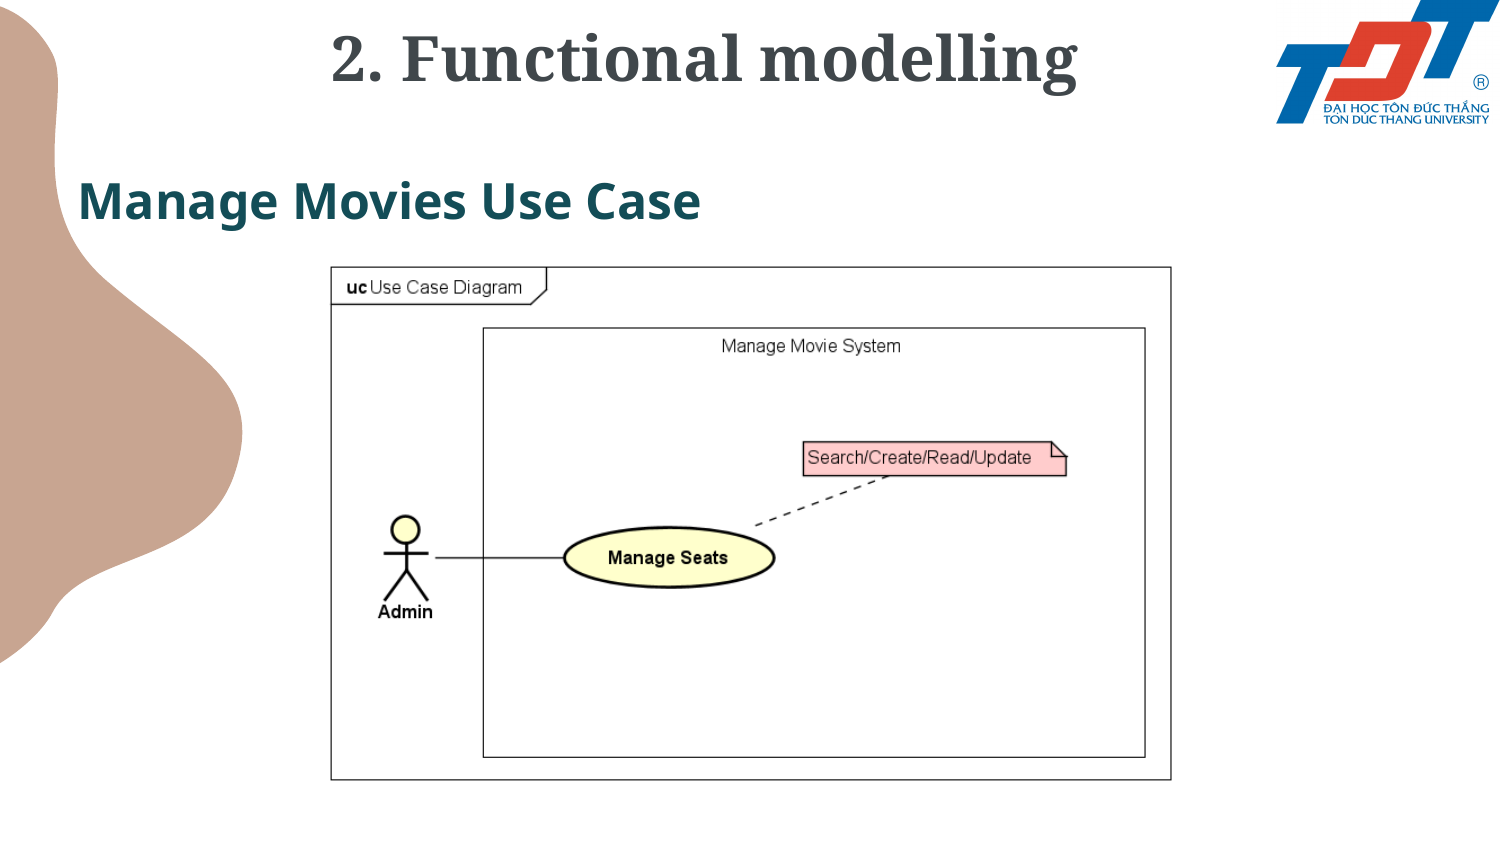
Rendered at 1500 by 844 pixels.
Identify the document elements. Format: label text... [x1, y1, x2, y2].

picture [1276, 0, 1500, 124]
text_box Manage Movies Use Case [62, 147, 1335, 253]
picture [316, 251, 1184, 794]
title 2. Functional modelling [80, 20, 1271, 110]
